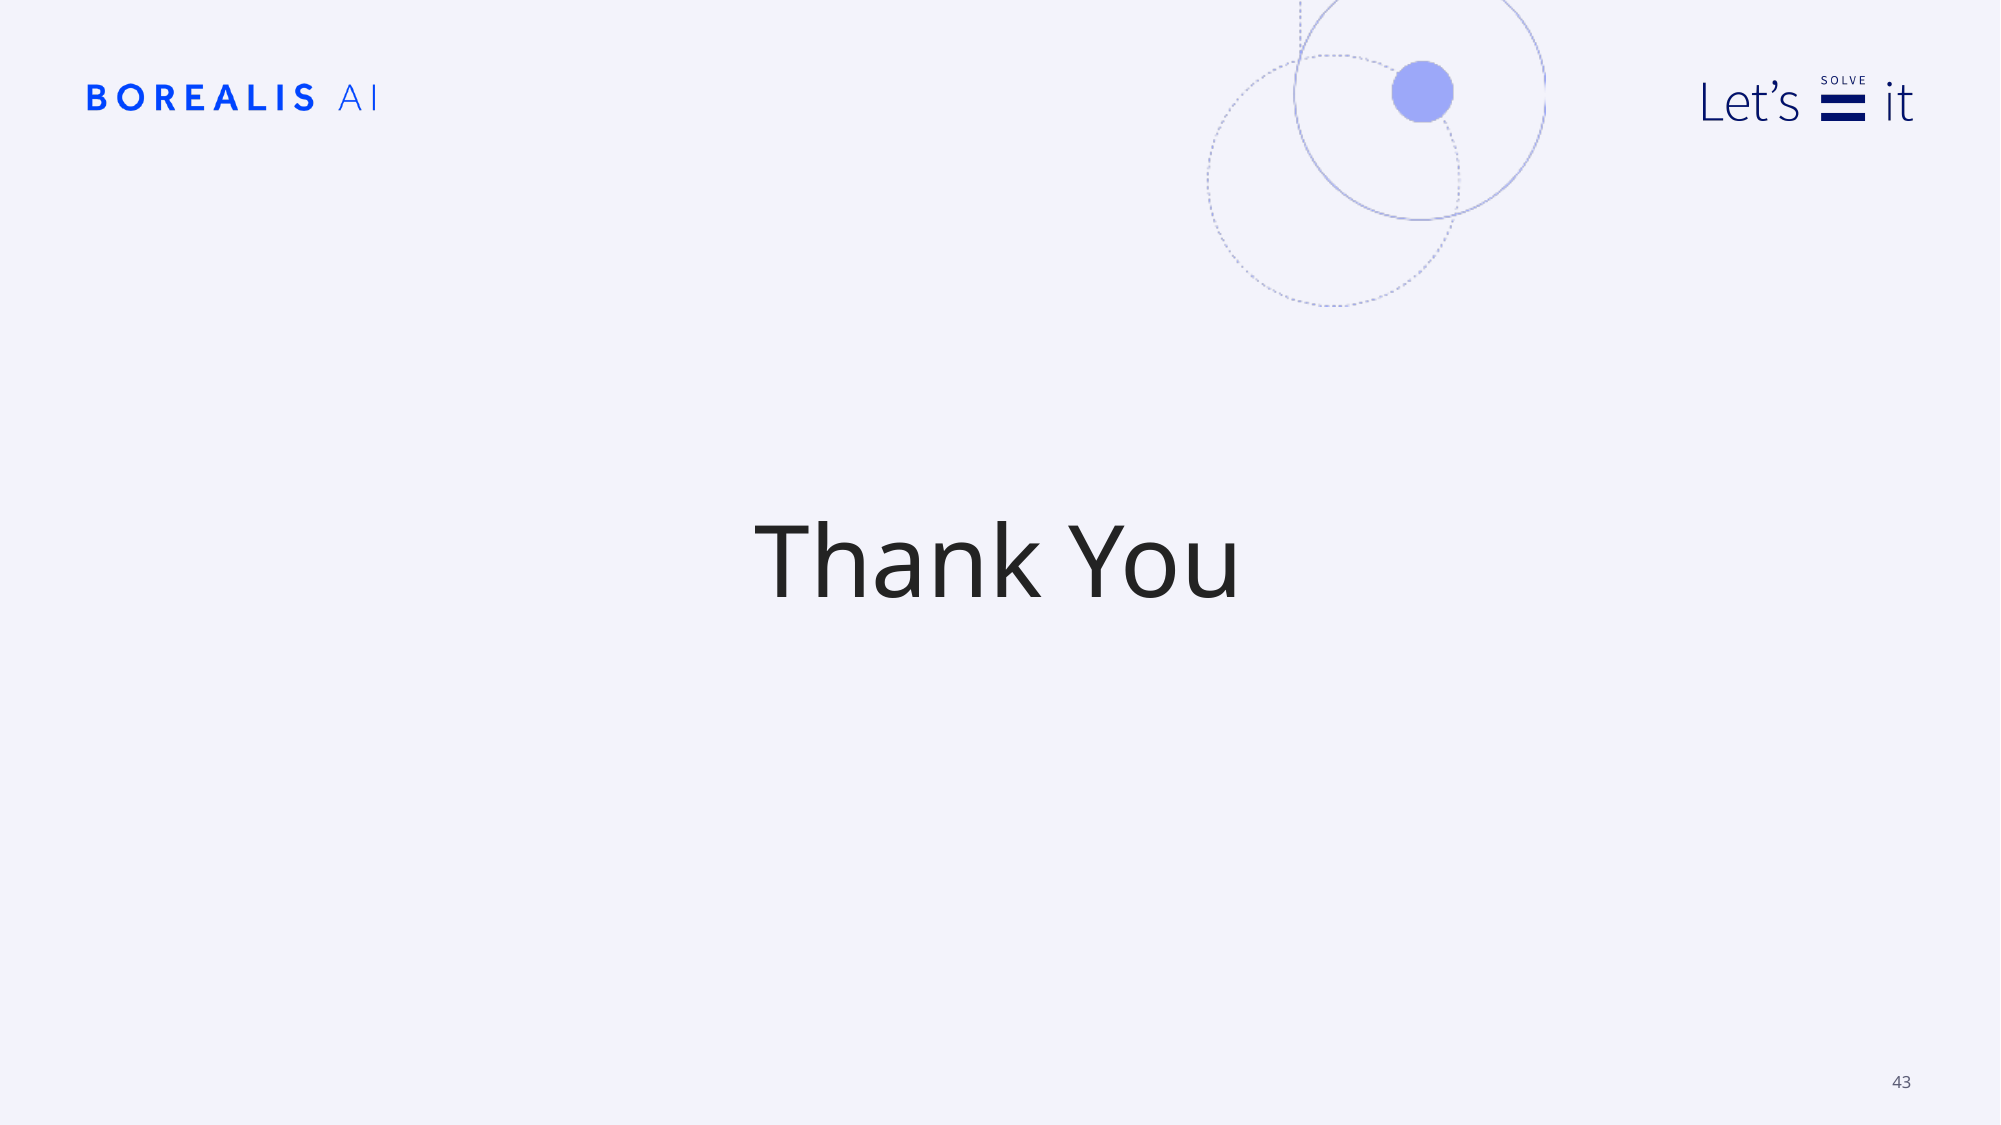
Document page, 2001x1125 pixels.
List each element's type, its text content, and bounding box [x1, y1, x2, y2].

picture [1703, 76, 1913, 121]
text_box Thank You [136, 321, 1862, 793]
slide_number 43 [1578, 1041, 1927, 1125]
picture [87, 83, 375, 111]
